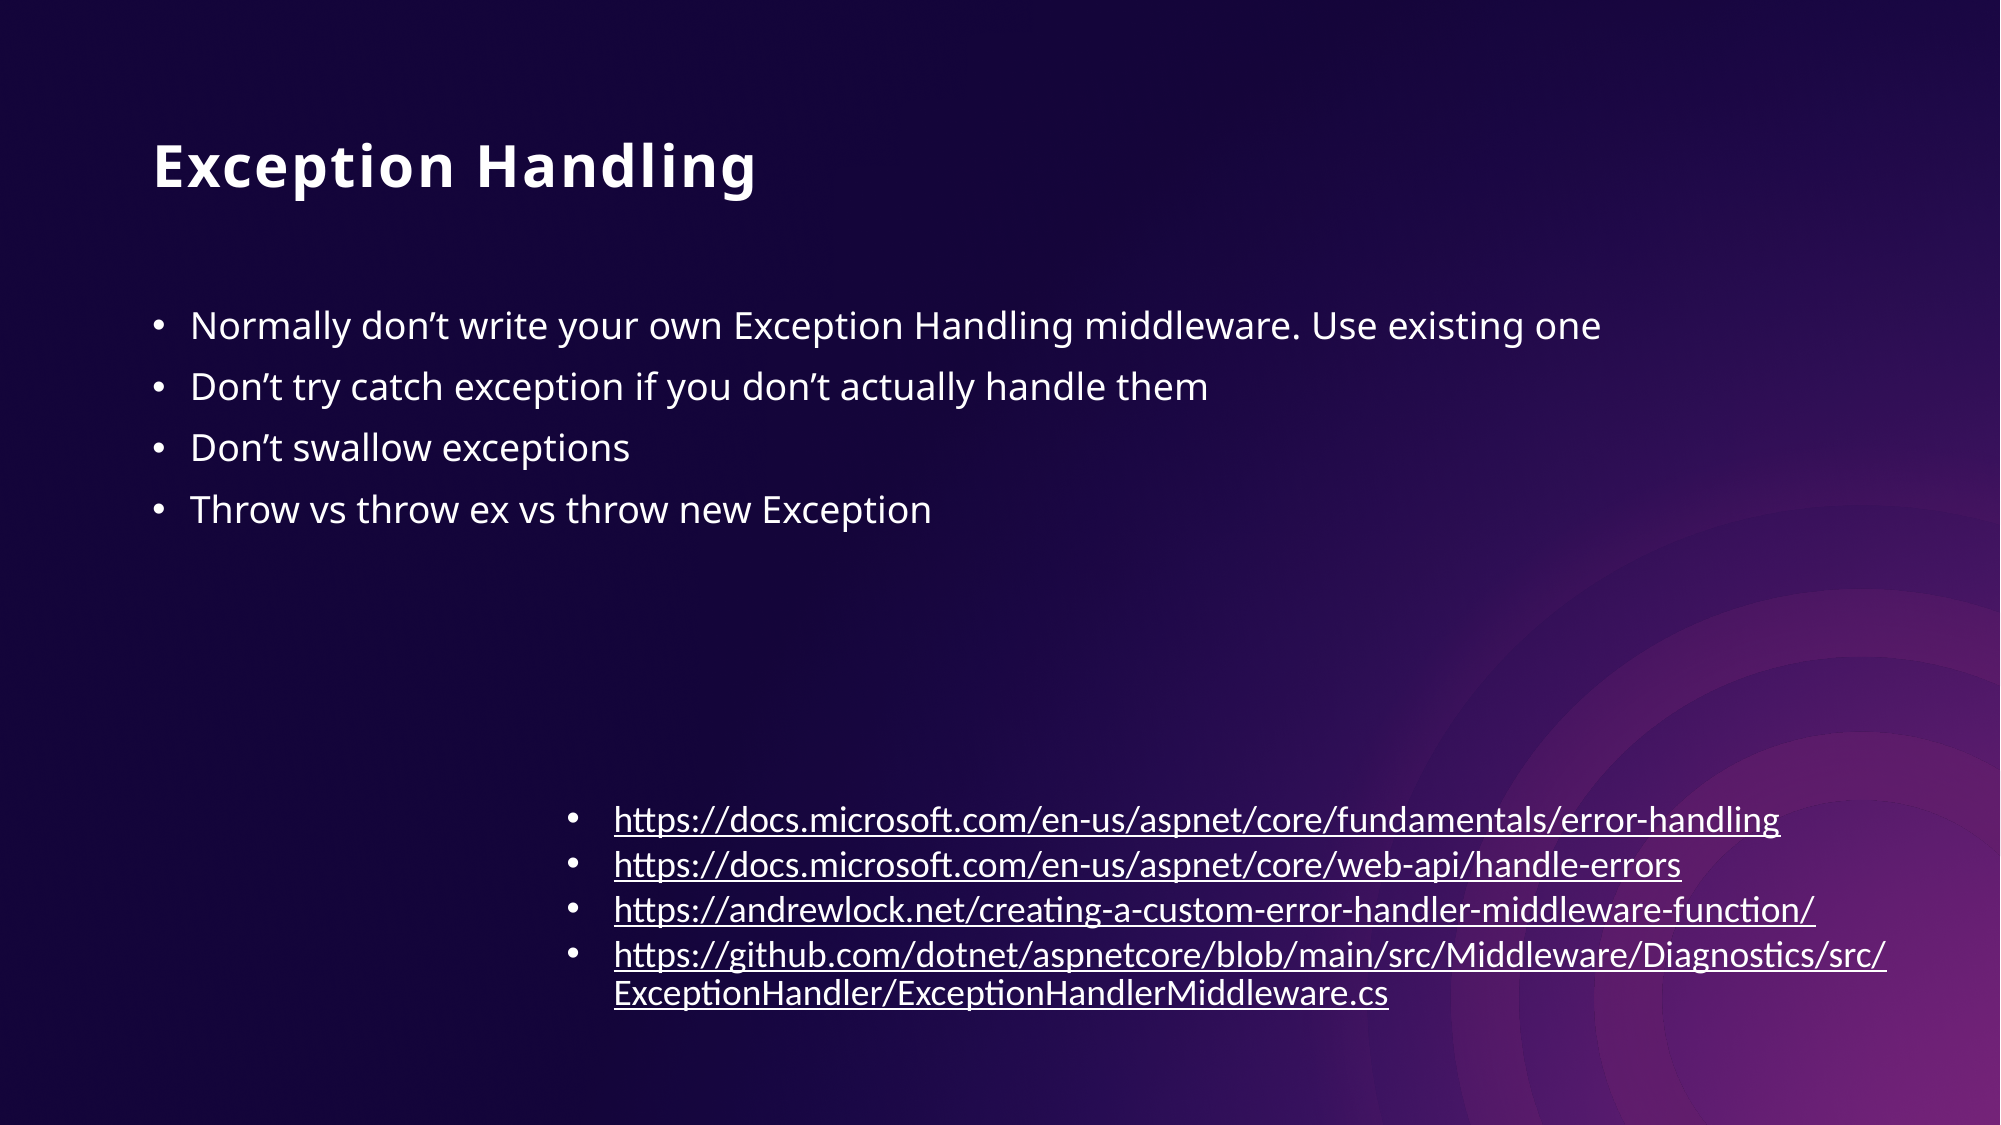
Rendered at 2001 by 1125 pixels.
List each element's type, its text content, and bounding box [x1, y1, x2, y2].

title Exception Handling [137, 59, 1863, 278]
list Normally don’t write your own Exception Handling middleware. Use existing one Don’t try catch exception if you don’t actually handle them Don’t swallow exceptions Throw vs throw ex vs throw new Exception [137, 299, 1863, 636]
text_box https://docs.microsoft.com/en-us/aspnet/core/fundamentals/error-handling https://docs.microsoft.com/en-us/aspnet/core/web-api/handle-errors https://andrewlock.net/creating-a-custom-error-handler-middleware-function/ https://github.com/dotnet/aspnetcore/blob/main/src/Middleware/Diagnostics/src/ExceptionHandler/ExceptionHandlerMiddleware.cs [551, 787, 1920, 983]
picture [0, 0, 2001, 1125]
